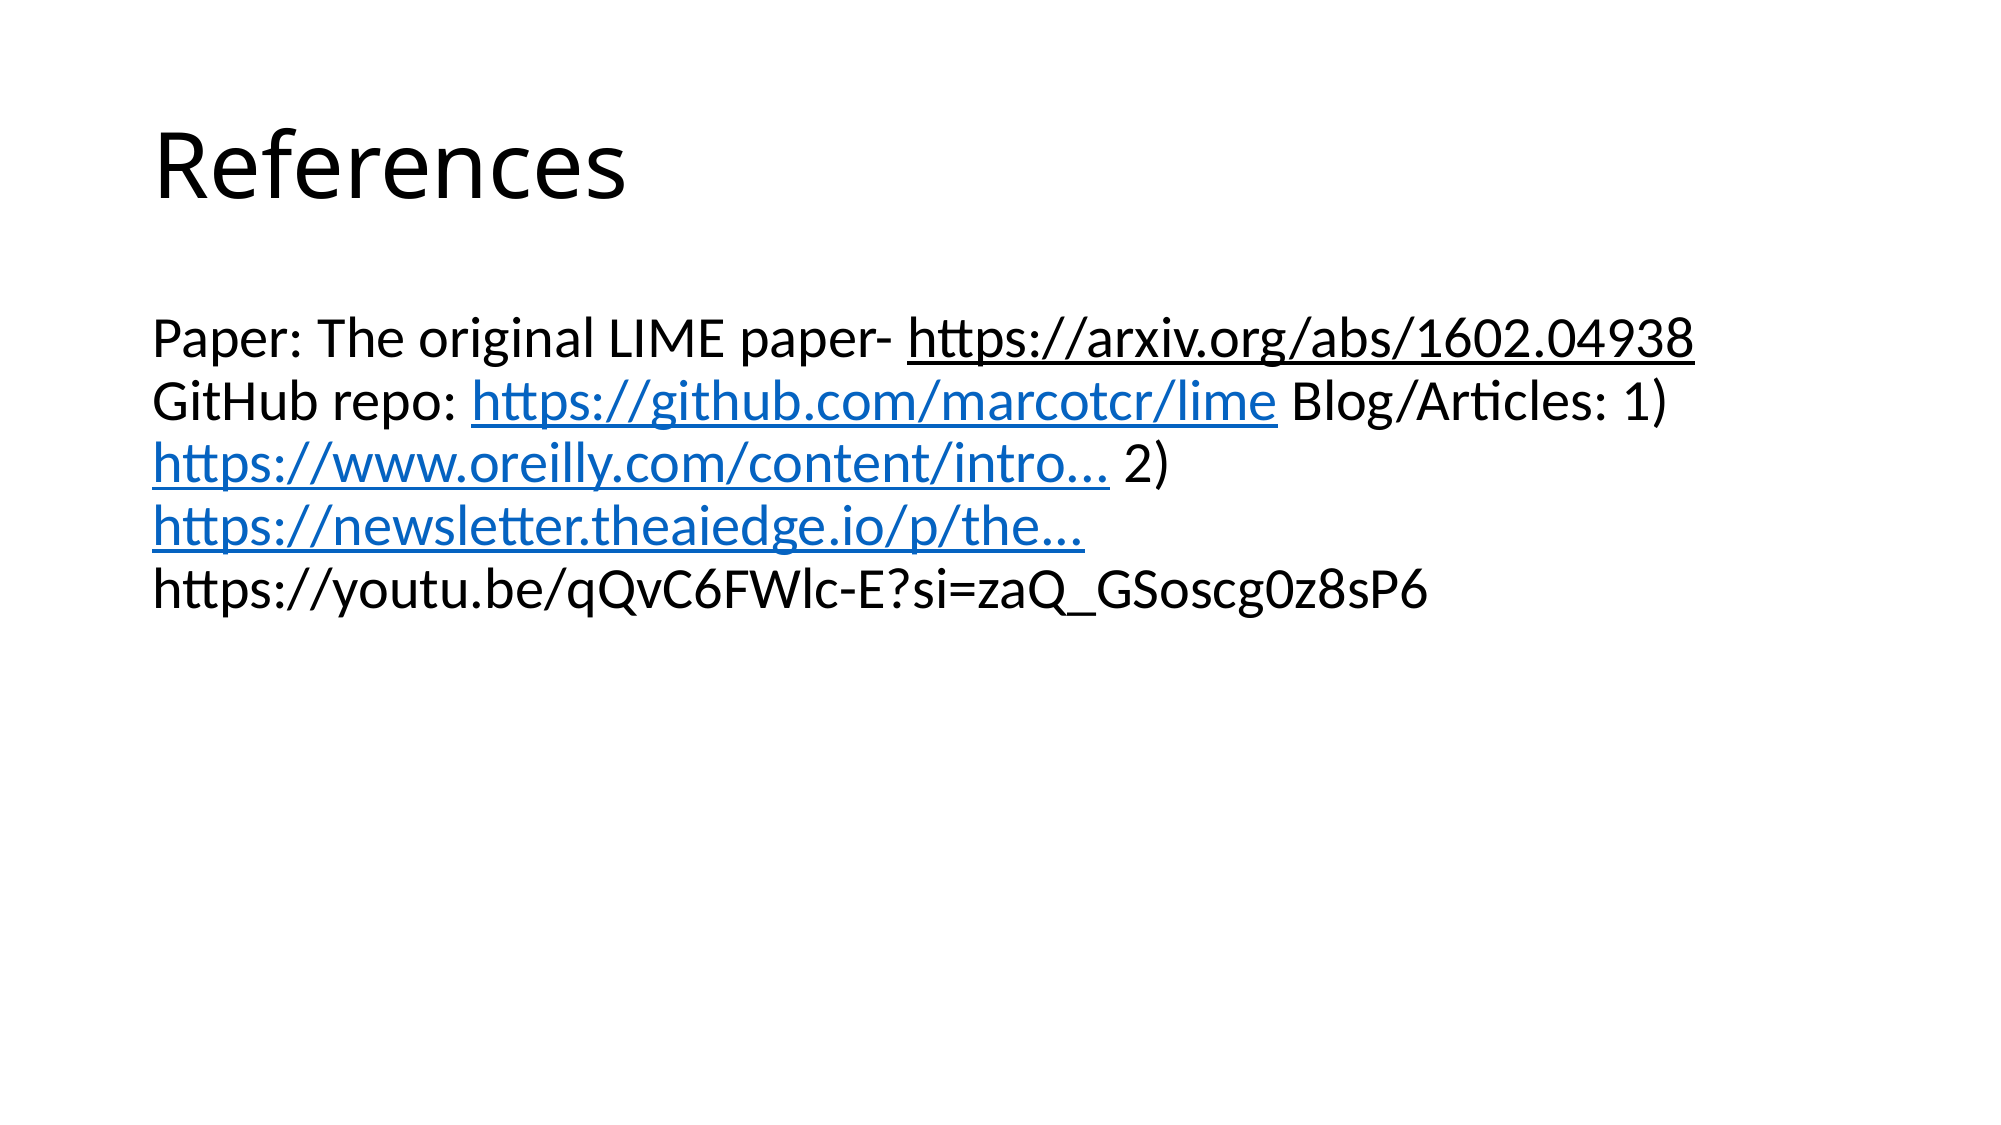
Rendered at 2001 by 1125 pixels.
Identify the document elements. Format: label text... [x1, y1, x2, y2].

title References [137, 59, 1863, 278]
list Paper: The original LIME paper- https://arxiv.org/abs/1602.04938 GitHub repo: https://github.com/marcotcr/lime Blog/Articles: 1) https://www.oreilly.com/content/intro... 2) https://newsletter.theaiedge.io/p/the... https://youtu.be/qQvC6FWlc-E?si=zaQ_GSoscg0z8sP6 [137, 299, 1863, 1014]
